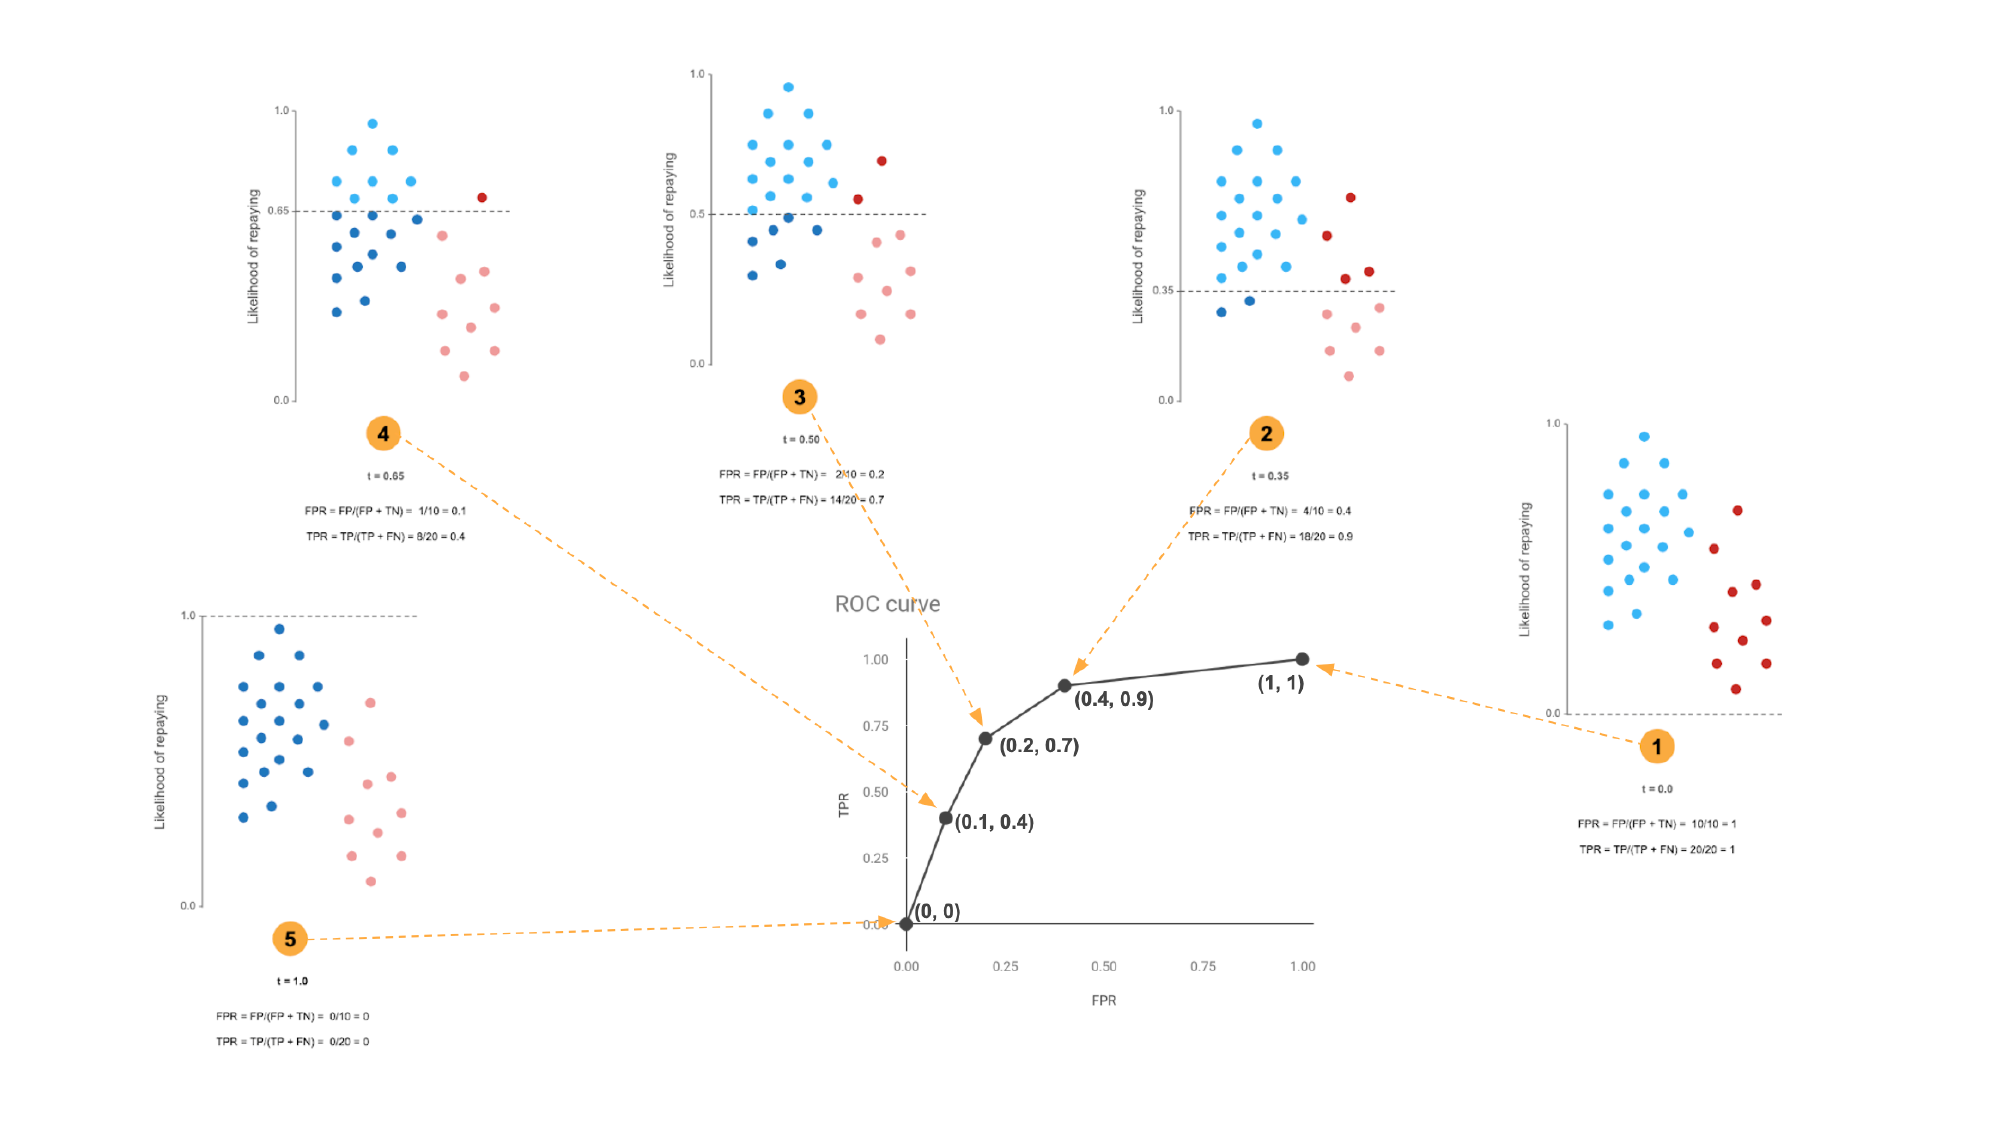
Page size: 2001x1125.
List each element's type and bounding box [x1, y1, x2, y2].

picture [23, 65, 1960, 1069]
